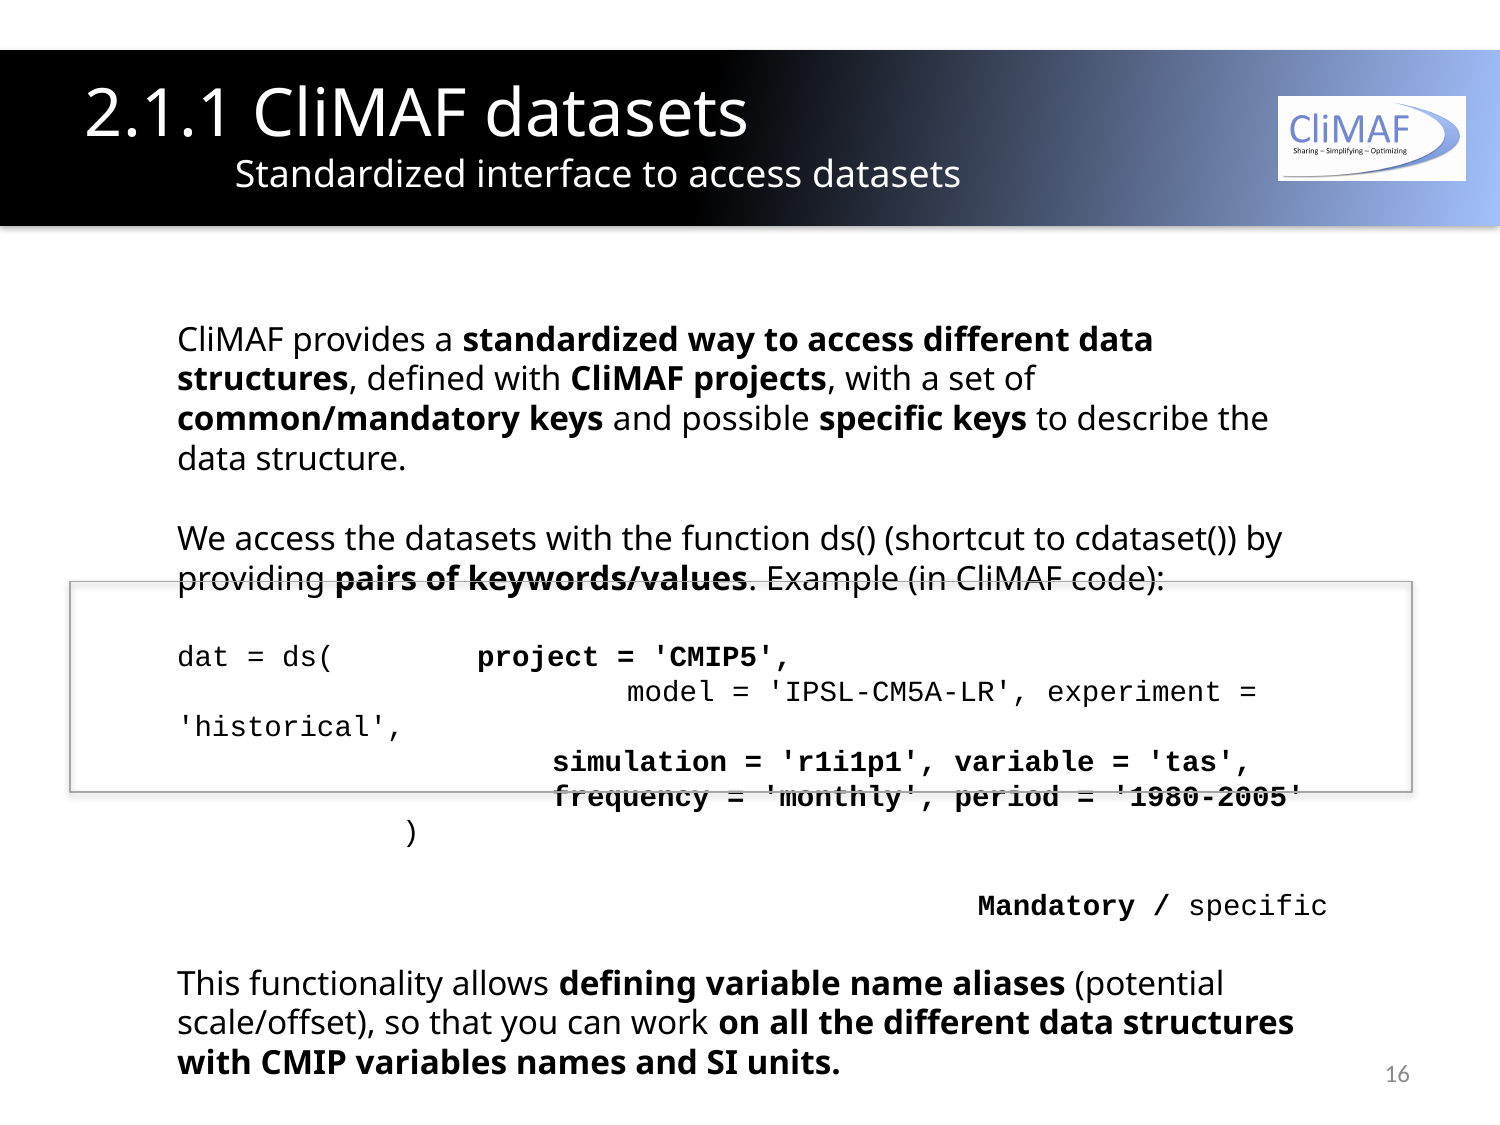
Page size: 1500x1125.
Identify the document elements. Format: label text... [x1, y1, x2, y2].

picture [1278, 96, 1467, 182]
text_box CliMAF provides a standardized way to access different data structures, defined with CliMAF projects, with a set of common/mandatory keys and possible specific keys to describe the data structure. We access the datasets with the function ds() (shortcut to cdataset()) by providing pairs of keywords/values. Example (in CliMAF code): dat = ds( project = 'CMIP5', model = 'IPSL-CM5A-LR', experiment = 'historical', simulation = 'r1i1p1', variable = 'tas', frequency = 'monthly', period = '1980-2005' ) Mandatory / specific This functionality allows defining variable name aliases (potential scale/offset), so that you can work on all the different data structures with CMIP variables names and SI units. [162, 310, 1343, 579]
text_box CliMAF provides a standardized way to access different data structures, defined with CliMAF projects, with a set of common/mandatory keys and possible specific keys to describe the data structure. We access the datasets with the function ds() (shortcut to cdataset()) by providing pairs of keywords/values. Example (in CliMAF code): dat = ds( project = 'CMIP5', model = 'IPSL-CM5A-LR', experiment = 'historical', simulation = 'r1i1p1', variable = 'tas', frequency = 'monthly', period = '1980-2005' ) Mandatory / specific This functionality allows defining variable name aliases (potential scale/offset), so that you can work on all the different data structures with CMIP variables names and SI units. [162, 801, 1343, 1124]
slide_number 16 [1074, 1042, 1425, 1103]
text_box [69, 581, 1413, 793]
text_box [0, 49, 1500, 227]
text_box 2.1.1 CliMAF datasets Standardized interface to access datasets [70, 62, 1262, 203]
